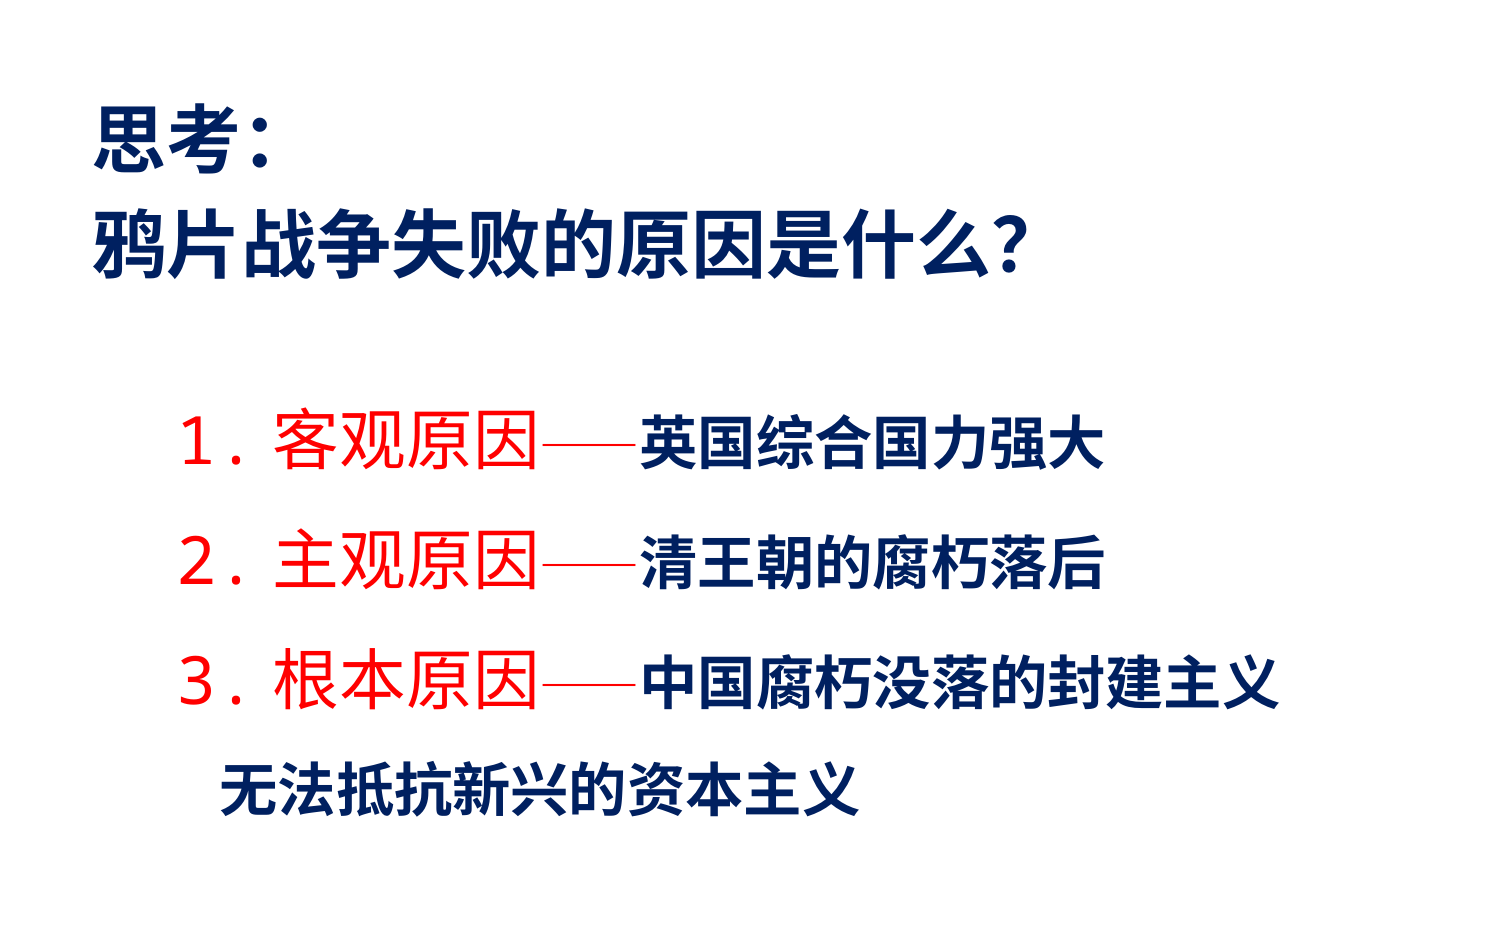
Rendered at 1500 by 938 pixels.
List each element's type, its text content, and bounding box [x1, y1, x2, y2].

text_box 1.客观原因——英国综合国力强大 2.主观原因——清王朝的腐朽落后 3.根本原因——中国腐朽没落的封建主义 无法抵抗新兴的资本主义 [112, 350, 1317, 831]
list 思考： 鸦片战争失败的原因是什么？ [76, 84, 1427, 789]
